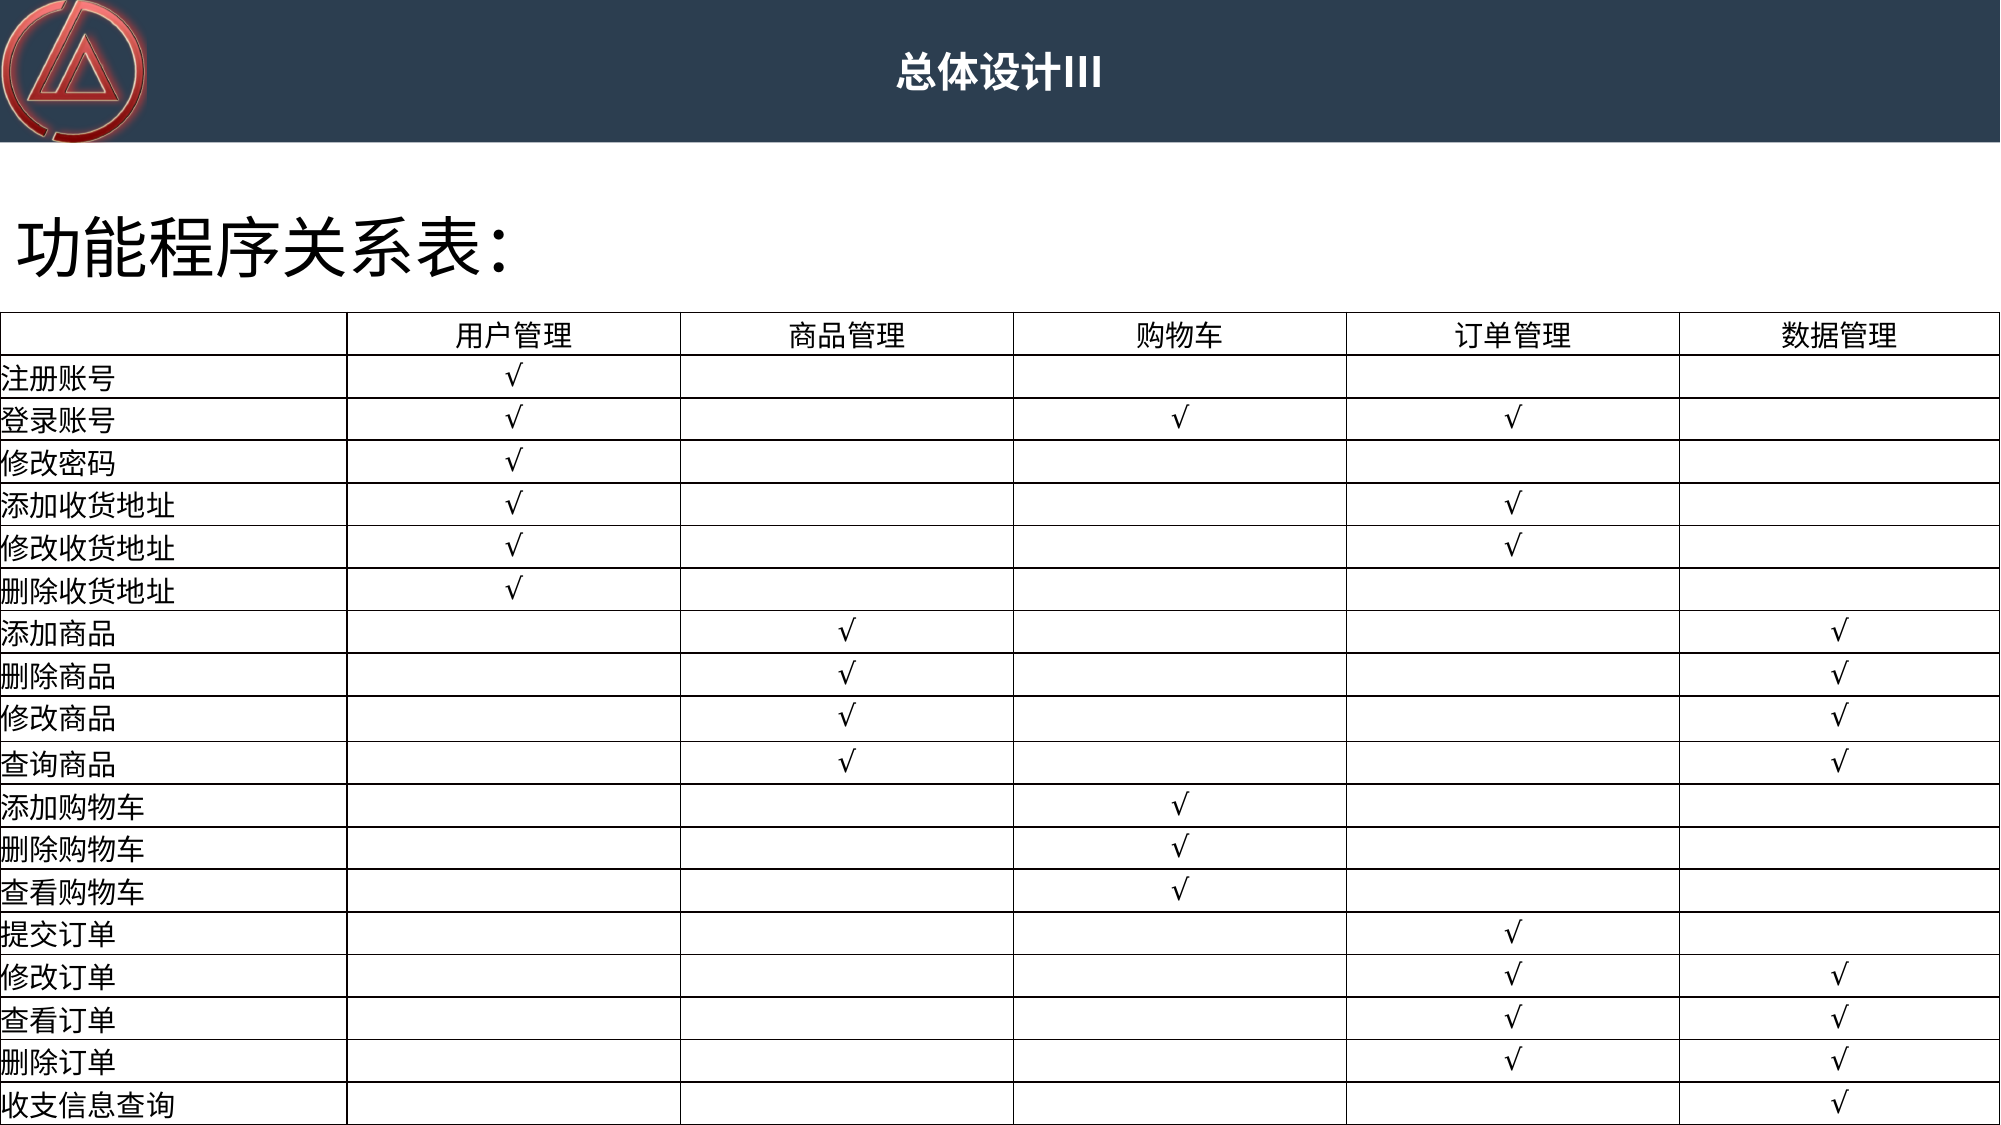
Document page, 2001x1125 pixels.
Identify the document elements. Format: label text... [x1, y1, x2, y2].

table_cell 修改密码 [1, 441, 346, 482]
table_cell √ [1680, 697, 1999, 741]
table_header 订单管理 [1347, 313, 1679, 354]
table_cell [1347, 441, 1679, 482]
table_cell [681, 569, 1013, 610]
table_cell [348, 913, 680, 954]
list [0, 0, 147, 143]
table_cell [1014, 654, 1346, 695]
table_cell [681, 1040, 1013, 1081]
table_cell [681, 870, 1013, 911]
table_cell √ [348, 441, 680, 482]
table_cell [1347, 611, 1679, 652]
table_cell √ [1347, 998, 1679, 1039]
table_cell [1680, 356, 1999, 397]
table_cell 查询商品 [1, 742, 346, 783]
table_header 数据管理 [1680, 313, 1999, 354]
table_cell [1347, 569, 1679, 610]
table_cell √ [1680, 1083, 1999, 1124]
table_cell [681, 356, 1013, 397]
table_cell [1680, 569, 1999, 610]
table_cell [1014, 742, 1346, 783]
table_cell [348, 742, 680, 783]
table_cell √ [1347, 913, 1679, 954]
table_cell √ [681, 611, 1013, 652]
table_cell [1014, 955, 1346, 996]
table_cell √ [1014, 785, 1346, 826]
table_cell √ [1680, 654, 1999, 695]
table_cell [681, 441, 1013, 482]
table_cell [1014, 998, 1346, 1039]
table_cell [681, 484, 1013, 525]
table_cell √ [1014, 399, 1346, 439]
table_cell √ [1680, 611, 1999, 652]
table_cell [681, 785, 1013, 826]
table_cell [1347, 742, 1679, 783]
table_cell [348, 697, 680, 741]
table_cell [681, 828, 1013, 868]
table_cell [348, 955, 680, 996]
table_cell [681, 913, 1013, 954]
table_cell [681, 399, 1013, 439]
table_cell [1347, 828, 1679, 868]
table_header 用户管理 [348, 313, 680, 354]
table_cell [1680, 484, 1999, 525]
table_cell 修改收货地址 [1, 526, 346, 567]
table_cell √ [681, 697, 1013, 741]
table_cell √ [681, 654, 1013, 695]
title 功能程序关系表： [0, 143, 1725, 312]
table_cell √ [348, 399, 680, 439]
table_cell 修改商品 [1, 697, 346, 741]
table_cell [348, 998, 680, 1039]
table_cell √ [1680, 998, 1999, 1039]
table_cell √ [1014, 828, 1346, 868]
table_cell [1347, 654, 1679, 695]
table_cell [1347, 870, 1679, 911]
table_cell [1014, 697, 1346, 741]
table_cell [681, 526, 1013, 567]
table_cell √ [1347, 1040, 1679, 1081]
table_cell 添加收货地址 [1, 484, 346, 525]
table_cell 登录账号 [1, 399, 346, 439]
table_cell [348, 1040, 680, 1081]
table_cell 查看订单 [1, 998, 346, 1039]
table_header 商品管理 [681, 313, 1013, 354]
table_cell [1680, 828, 1999, 868]
table_cell [1014, 526, 1346, 567]
table_cell [1680, 785, 1999, 826]
table_cell √ [1680, 955, 1999, 996]
table_cell [1014, 611, 1346, 652]
table_cell 查看购物车 [1, 870, 346, 911]
table_cell [1347, 785, 1679, 826]
table_cell 提交订单 [1, 913, 346, 954]
table_cell √ [681, 742, 1013, 783]
table_cell √ [1347, 399, 1679, 439]
table_cell [1347, 697, 1679, 741]
table_cell √ [1014, 870, 1346, 911]
table_cell [1680, 399, 1999, 439]
table_cell √ [1680, 1040, 1999, 1081]
table_cell [1014, 569, 1346, 610]
table_cell √ [1347, 484, 1679, 525]
table_cell [348, 828, 680, 868]
table_cell √ [348, 484, 680, 525]
table_cell [1014, 484, 1346, 525]
table_cell [348, 870, 680, 911]
table_cell [1680, 913, 1999, 954]
table_cell 修改订单 [1, 955, 346, 996]
table_cell [1014, 441, 1346, 482]
table_cell [681, 955, 1013, 996]
table_cell √ [1680, 742, 1999, 783]
table_cell 注册账号 [1, 356, 346, 397]
text_box 总体设计Ⅲ [147, 0, 2000, 143]
table_cell [1680, 441, 1999, 482]
table_cell √ [348, 526, 680, 567]
table_cell 删除订单 [1, 1040, 346, 1081]
table_cell √ [348, 569, 680, 610]
table_cell 添加购物车 [1, 785, 346, 826]
table_cell 添加商品 [1, 611, 346, 652]
table_cell √ [1347, 526, 1679, 567]
table_cell [1014, 1083, 1346, 1124]
table_cell [348, 611, 680, 652]
table_cell [1680, 870, 1999, 911]
table_header 购物车 [1014, 313, 1346, 354]
table_cell 删除收货地址 [1, 569, 346, 610]
table_cell [681, 1083, 1013, 1124]
table_cell 收支信息查询 [1, 1083, 346, 1124]
table_cell 删除购物车 [1, 828, 346, 868]
table_cell [1347, 356, 1679, 397]
table_cell [348, 654, 680, 695]
table_cell [1347, 1083, 1679, 1124]
table_header [1, 313, 346, 354]
table_cell [348, 1083, 680, 1124]
table_cell [1014, 913, 1346, 954]
table_cell [1680, 526, 1999, 567]
table_cell [348, 785, 680, 826]
table_cell [1014, 1040, 1346, 1081]
table_cell [1014, 356, 1346, 397]
table_cell √ [348, 356, 680, 397]
table_cell √ [1347, 955, 1679, 996]
table_cell [681, 998, 1013, 1039]
table_cell 删除商品 [1, 654, 346, 695]
